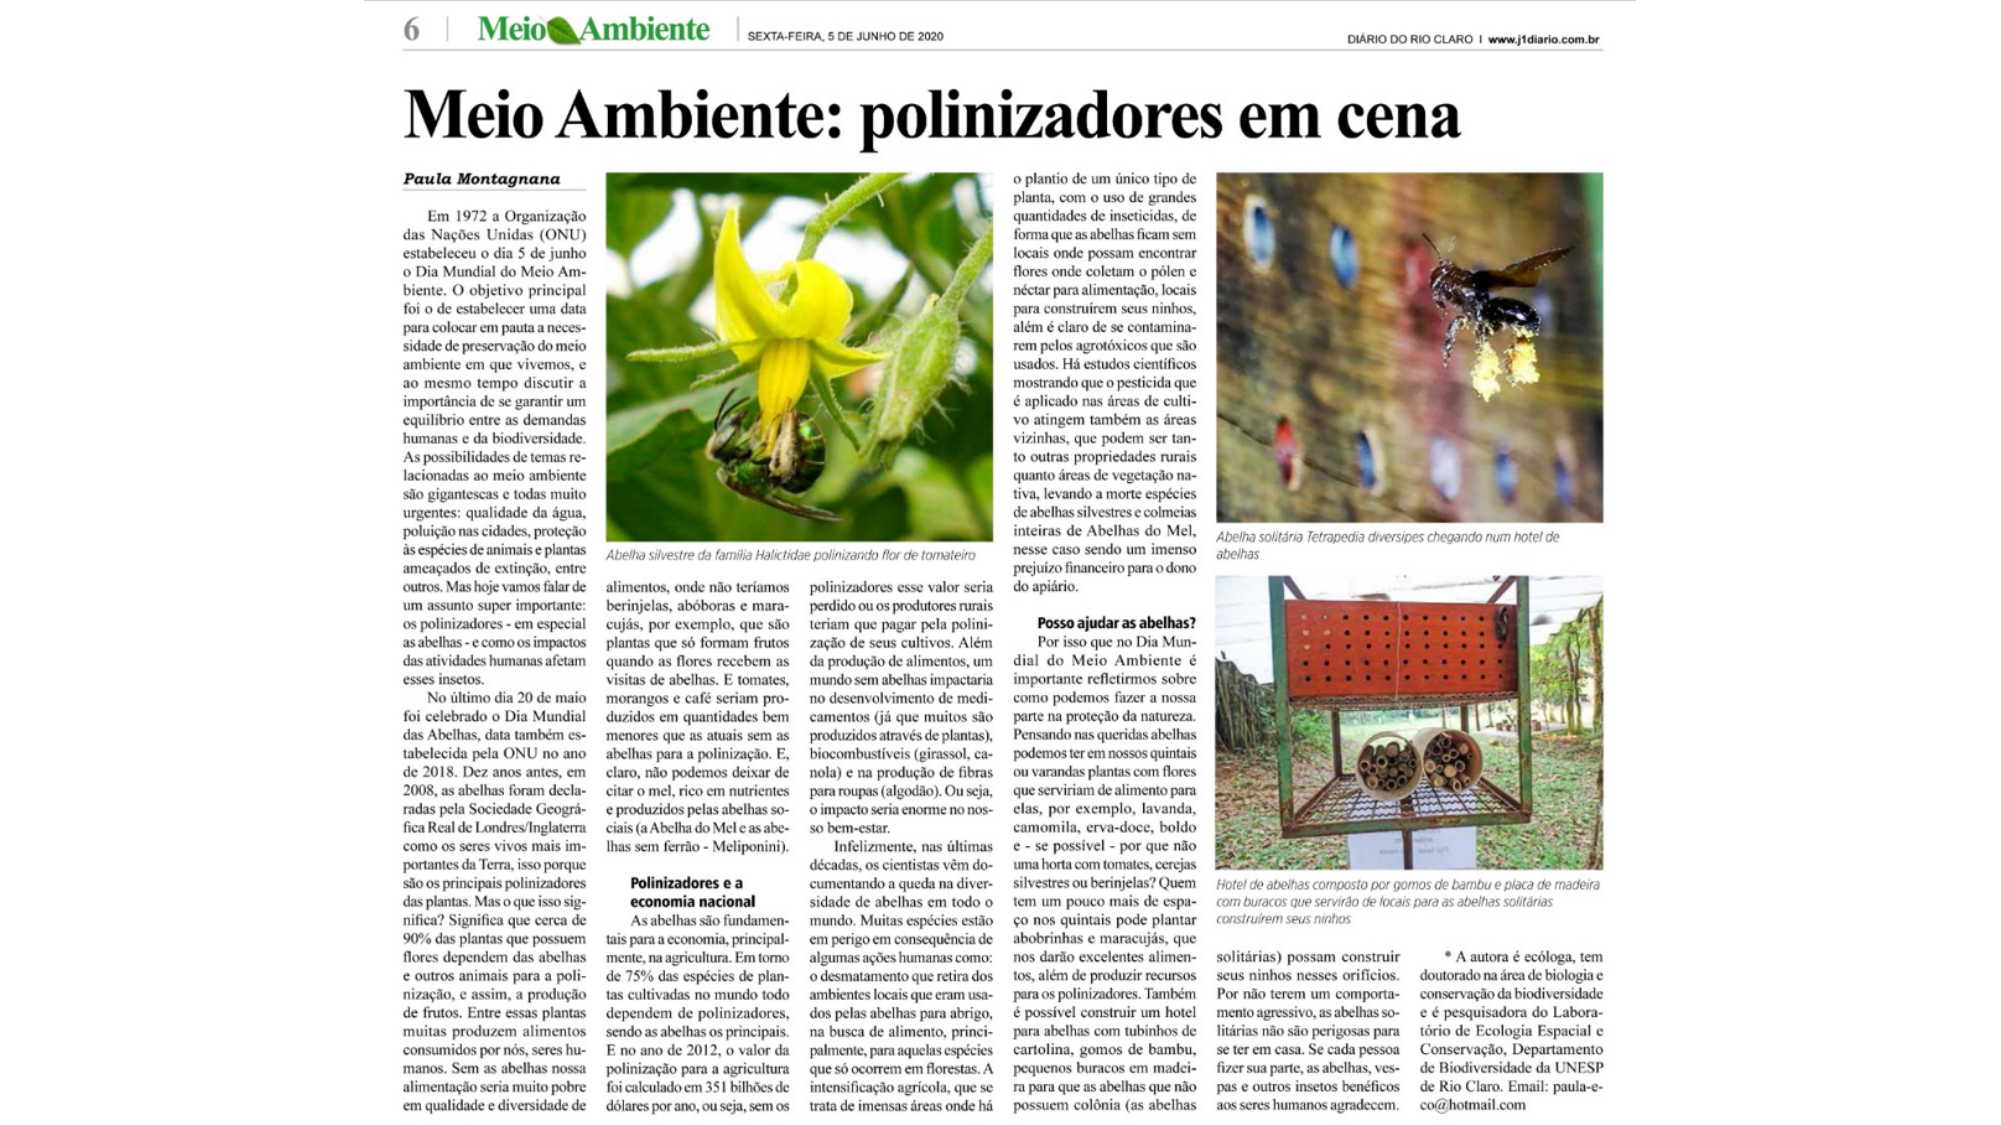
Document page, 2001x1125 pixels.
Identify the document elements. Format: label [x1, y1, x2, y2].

picture [363, 0, 1637, 1125]
